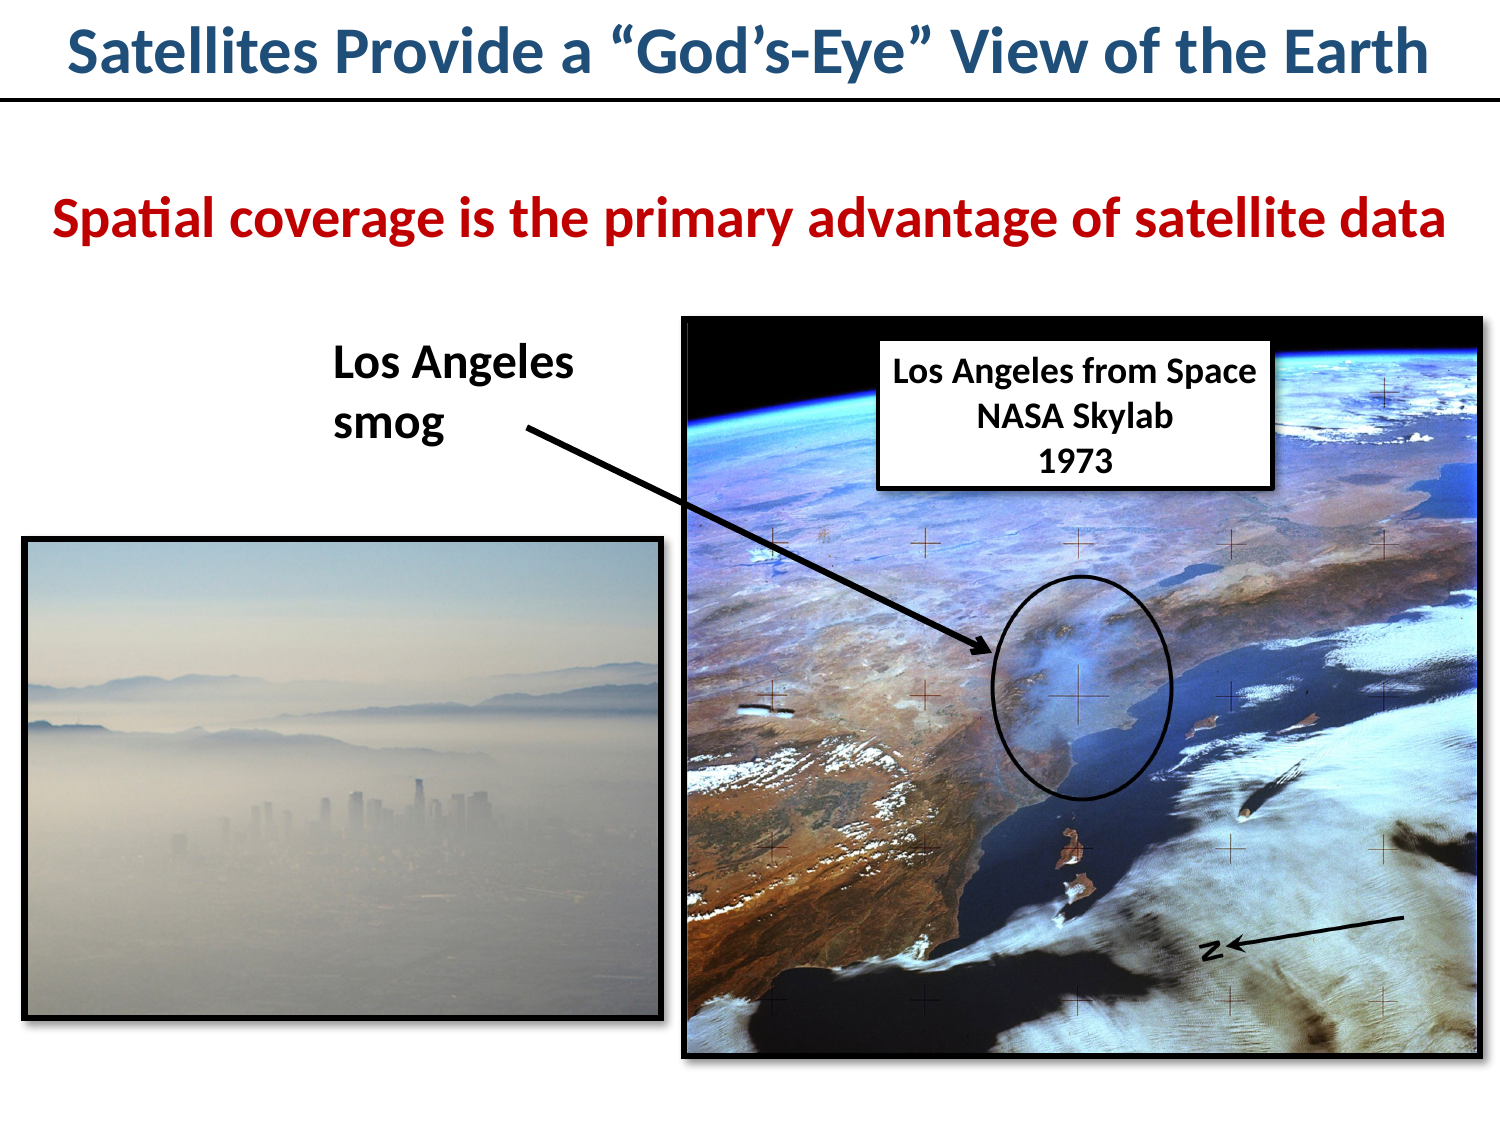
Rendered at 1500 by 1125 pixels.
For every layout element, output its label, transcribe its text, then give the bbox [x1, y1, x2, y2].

text_box Los Angeles smog [318, 320, 613, 456]
text_box Spatial coverage is the primary advantage of satellite data [0, 171, 1500, 257]
picture [27, 542, 658, 1016]
picture [687, 322, 1478, 1054]
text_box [526, 427, 993, 653]
text_box Satellites Provide a “God’s-Eye” View of the Earth [0, 0, 1500, 95]
